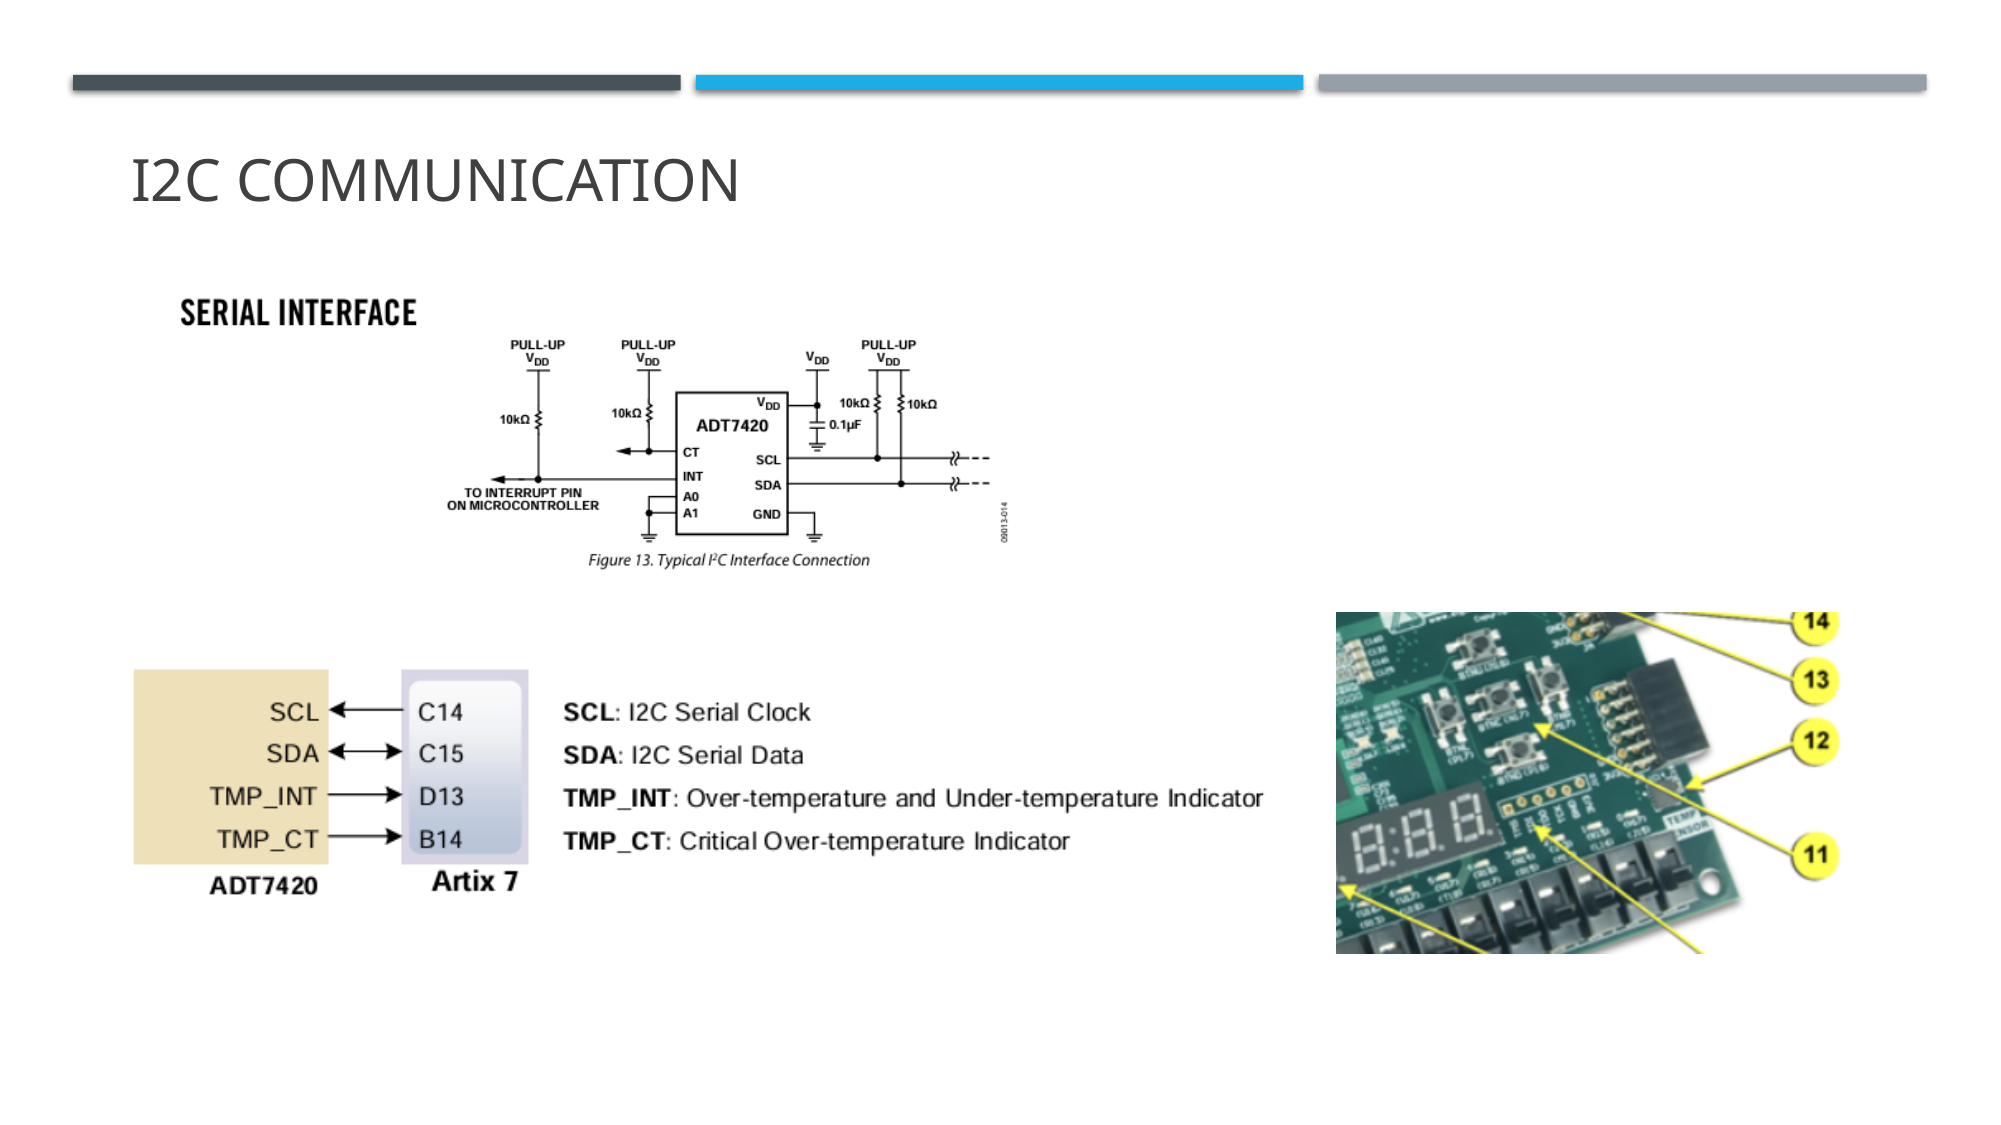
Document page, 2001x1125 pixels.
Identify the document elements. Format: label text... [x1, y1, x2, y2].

picture [1335, 612, 1884, 955]
text_box I2c communication [116, 135, 1721, 246]
picture [169, 280, 1021, 578]
picture [115, 649, 1286, 917]
